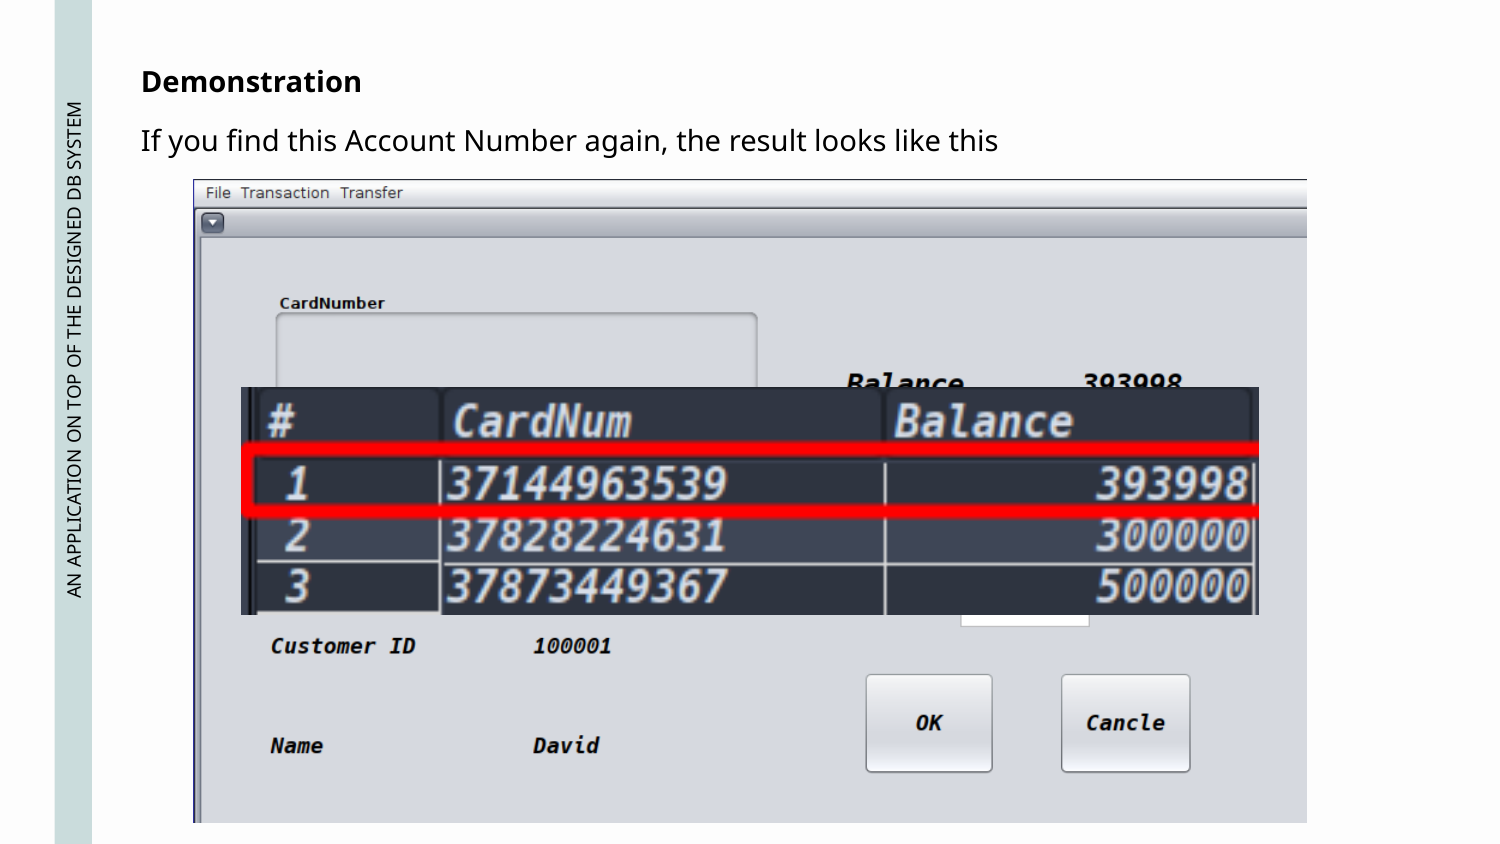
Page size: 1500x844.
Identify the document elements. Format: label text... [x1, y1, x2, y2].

text_box If you find this Account Number again, the result looks like this [125, 102, 1333, 165]
title AN APPLICATION ON TOP OF THE DESIGNED DB SYSTEM [56, 81, 91, 788]
picture [192, 179, 1307, 824]
text_box Demonstration [125, 42, 667, 102]
